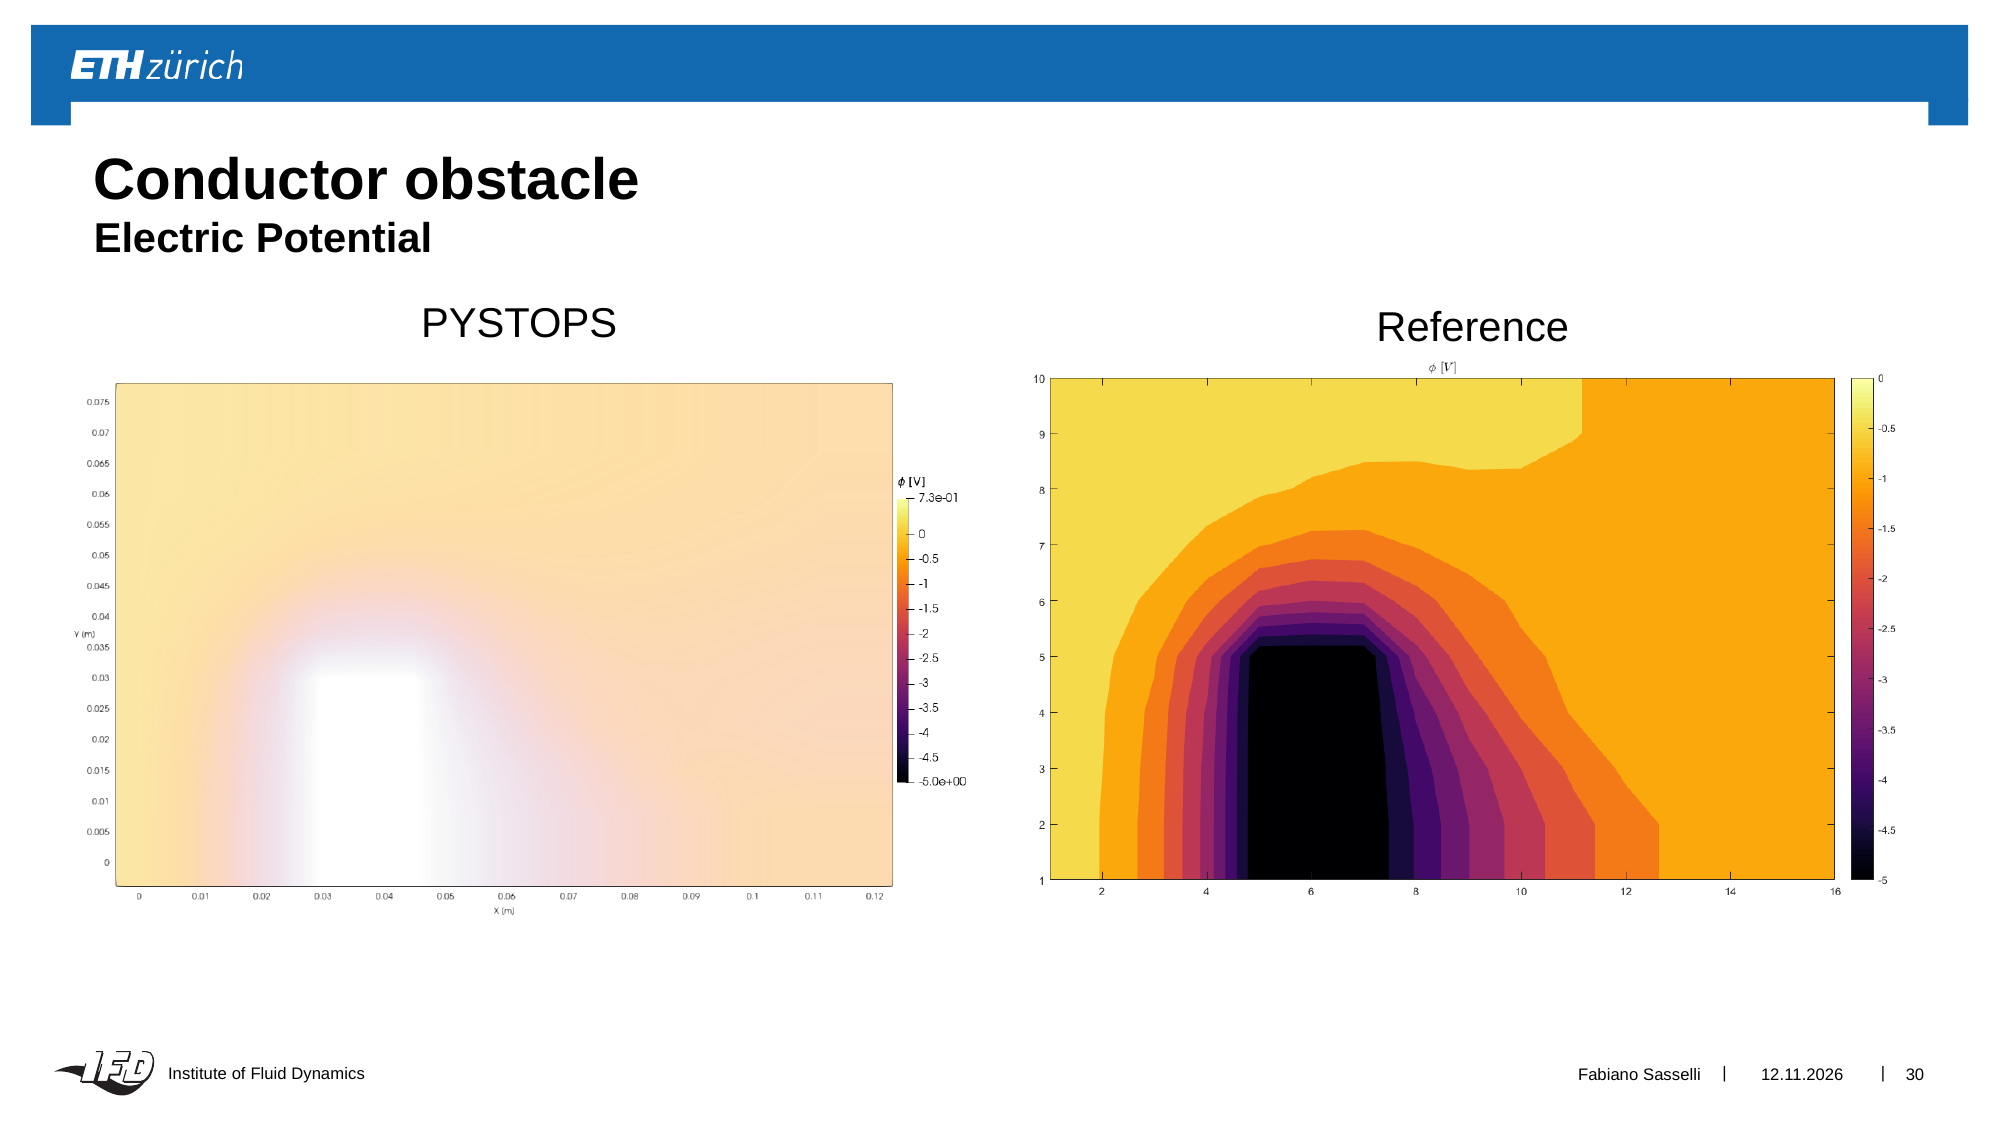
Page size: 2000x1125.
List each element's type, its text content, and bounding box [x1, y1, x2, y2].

text_box Reference [1361, 292, 1585, 357]
slide_number 30 [1886, 1034, 1945, 1112]
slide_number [1735, 1034, 1870, 1112]
text_box PYSTOPS [406, 288, 633, 353]
footer Fabiano Sasselli [999, 1034, 1702, 1112]
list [1031, 360, 1897, 900]
title Conductor obstacle Electric Potential [70, 101, 1929, 262]
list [70, 378, 968, 918]
